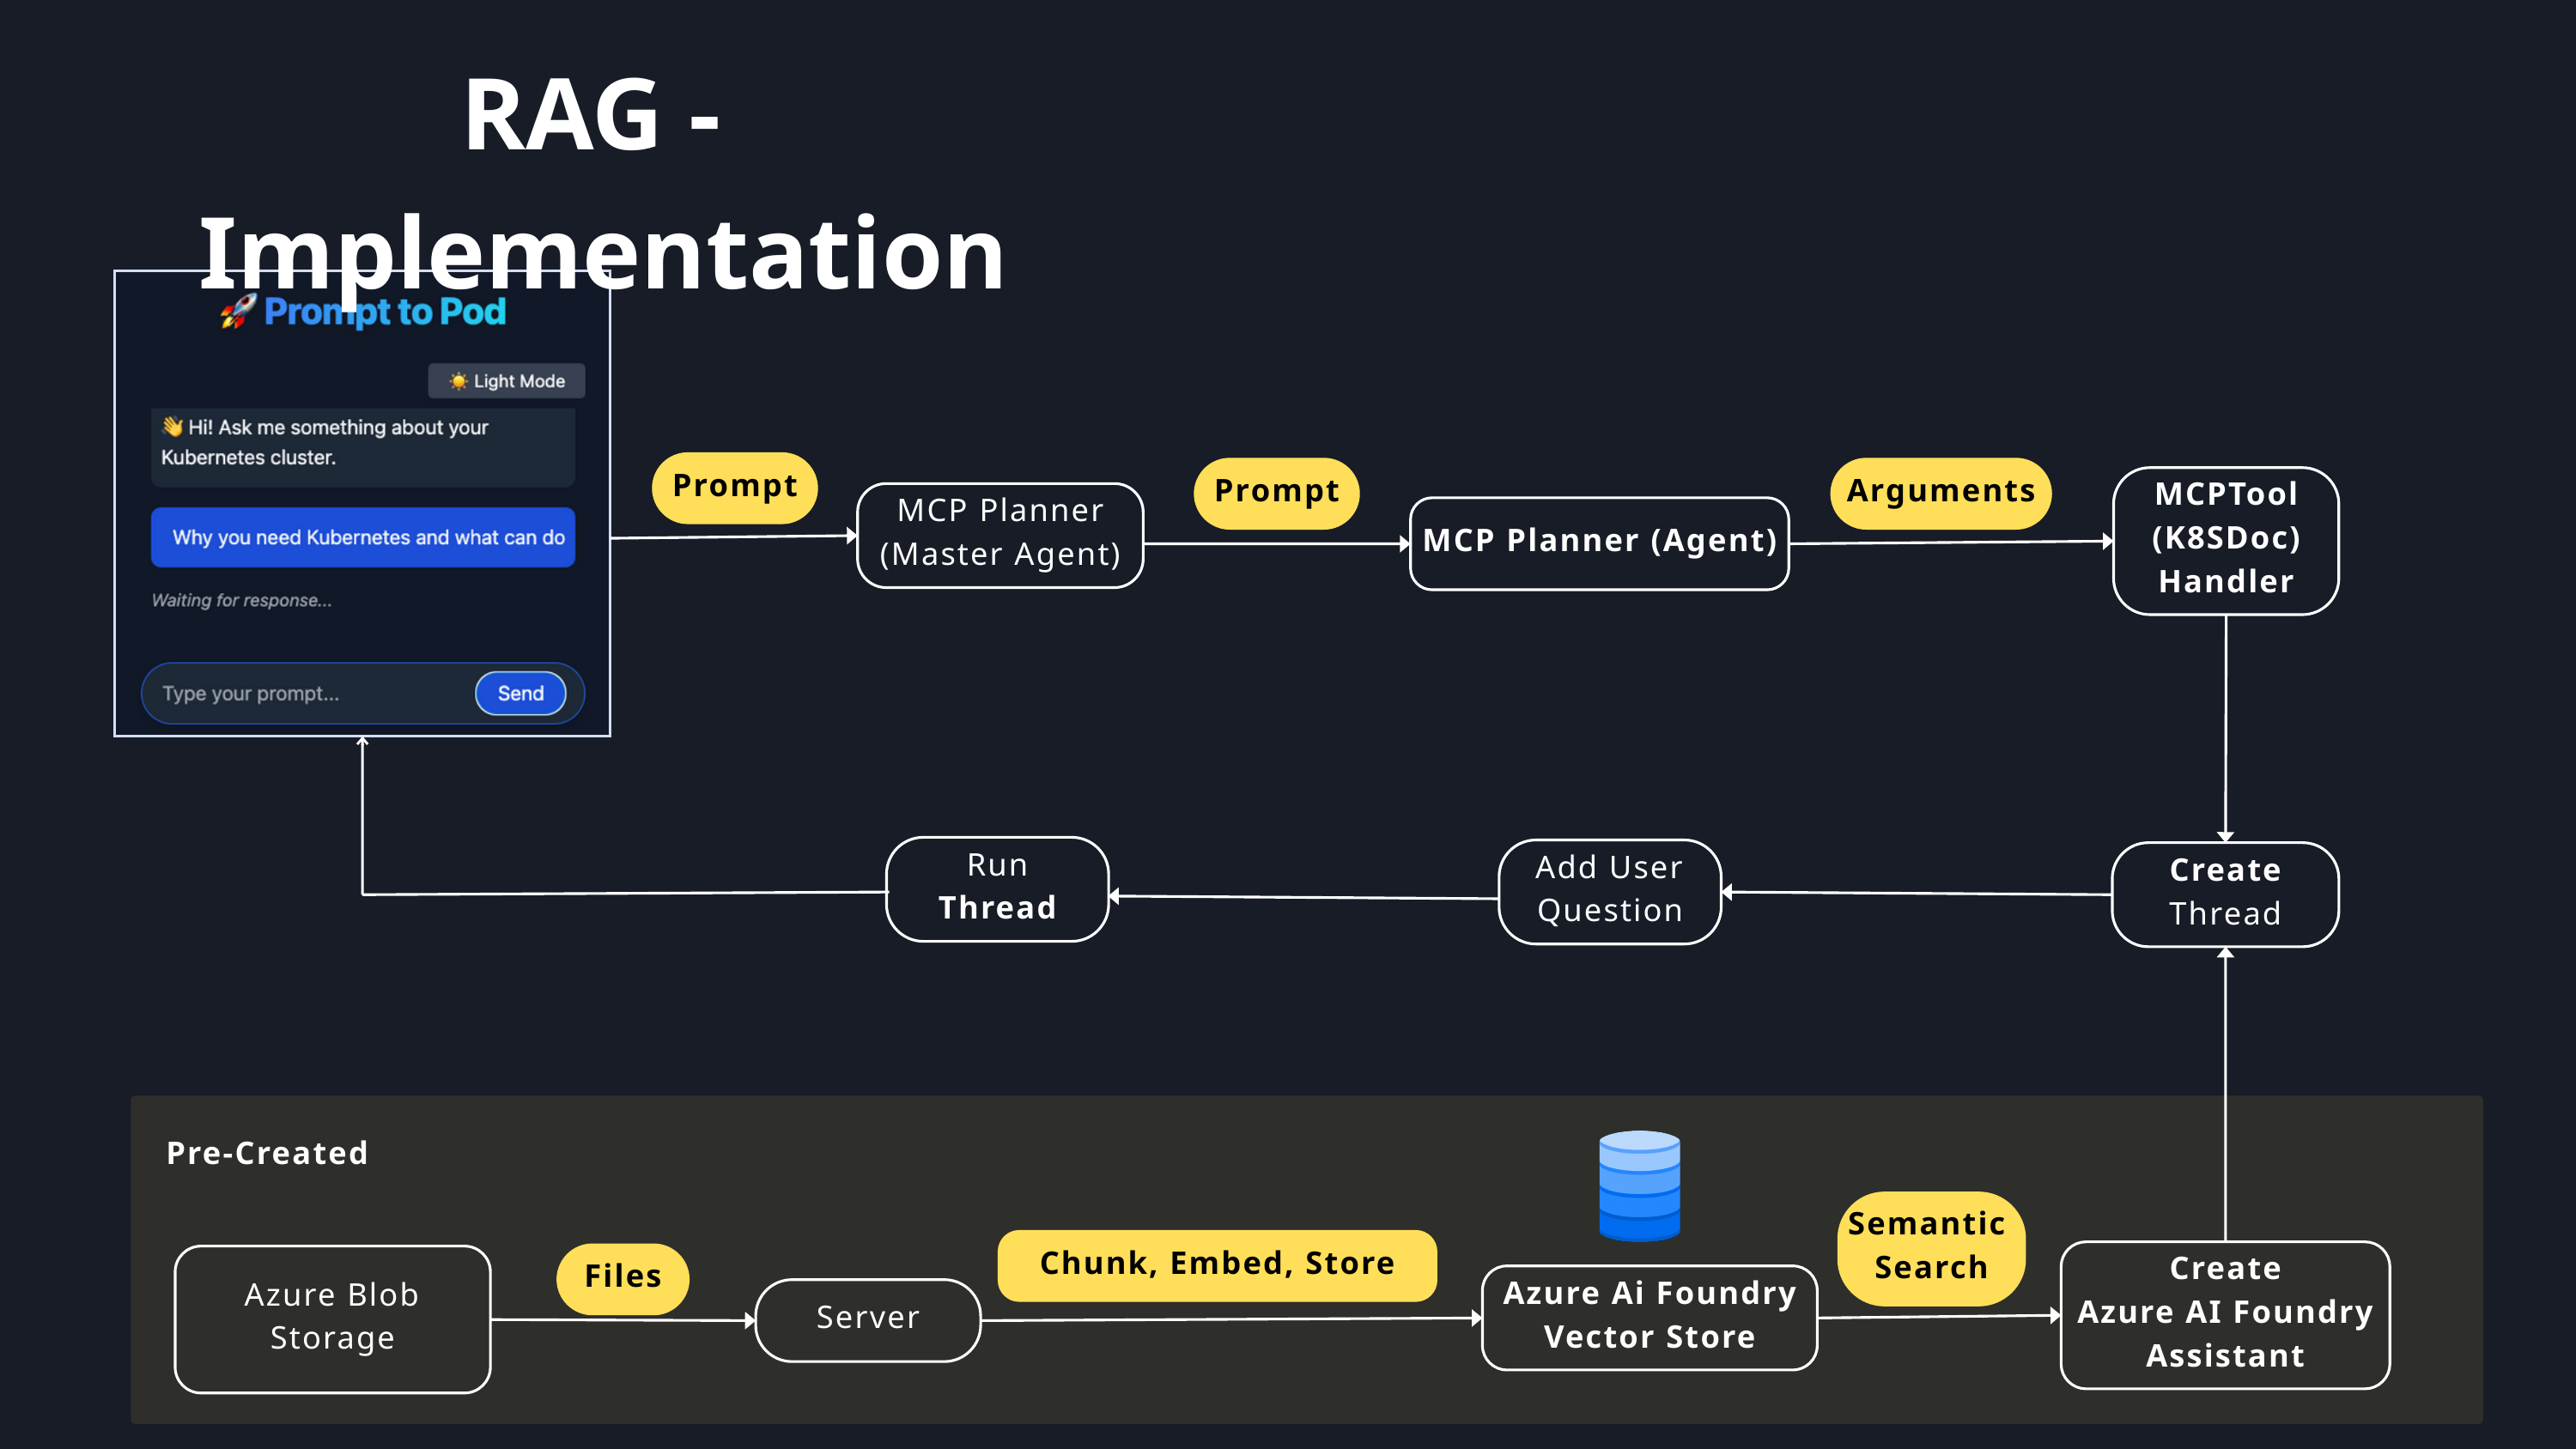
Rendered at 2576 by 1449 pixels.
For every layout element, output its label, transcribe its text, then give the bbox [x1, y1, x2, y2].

text_box [2216, 622, 2235, 841]
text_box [1410, 497, 1789, 591]
text_box RAG - Implementation [65, 31, 1142, 309]
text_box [1832, 460, 2050, 528]
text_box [2111, 842, 2340, 948]
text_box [174, 1246, 491, 1393]
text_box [2113, 467, 2340, 615]
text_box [999, 1232, 1435, 1300]
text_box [886, 837, 1109, 942]
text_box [857, 483, 1144, 588]
text_box [1725, 882, 2107, 901]
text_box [131, 1095, 2484, 1425]
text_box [558, 1246, 688, 1313]
text_box [1793, 532, 2109, 550]
text_box [610, 526, 853, 545]
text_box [1196, 460, 1358, 528]
text_box [2216, 954, 2235, 1093]
text_box [1113, 887, 1494, 906]
text_box [114, 309, 611, 737]
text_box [654, 454, 816, 522]
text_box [755, 1279, 981, 1362]
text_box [2061, 1241, 2391, 1390]
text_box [1482, 1265, 1818, 1371]
text_box [1147, 535, 1406, 553]
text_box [1839, 1194, 2024, 1304]
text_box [1498, 840, 1722, 944]
